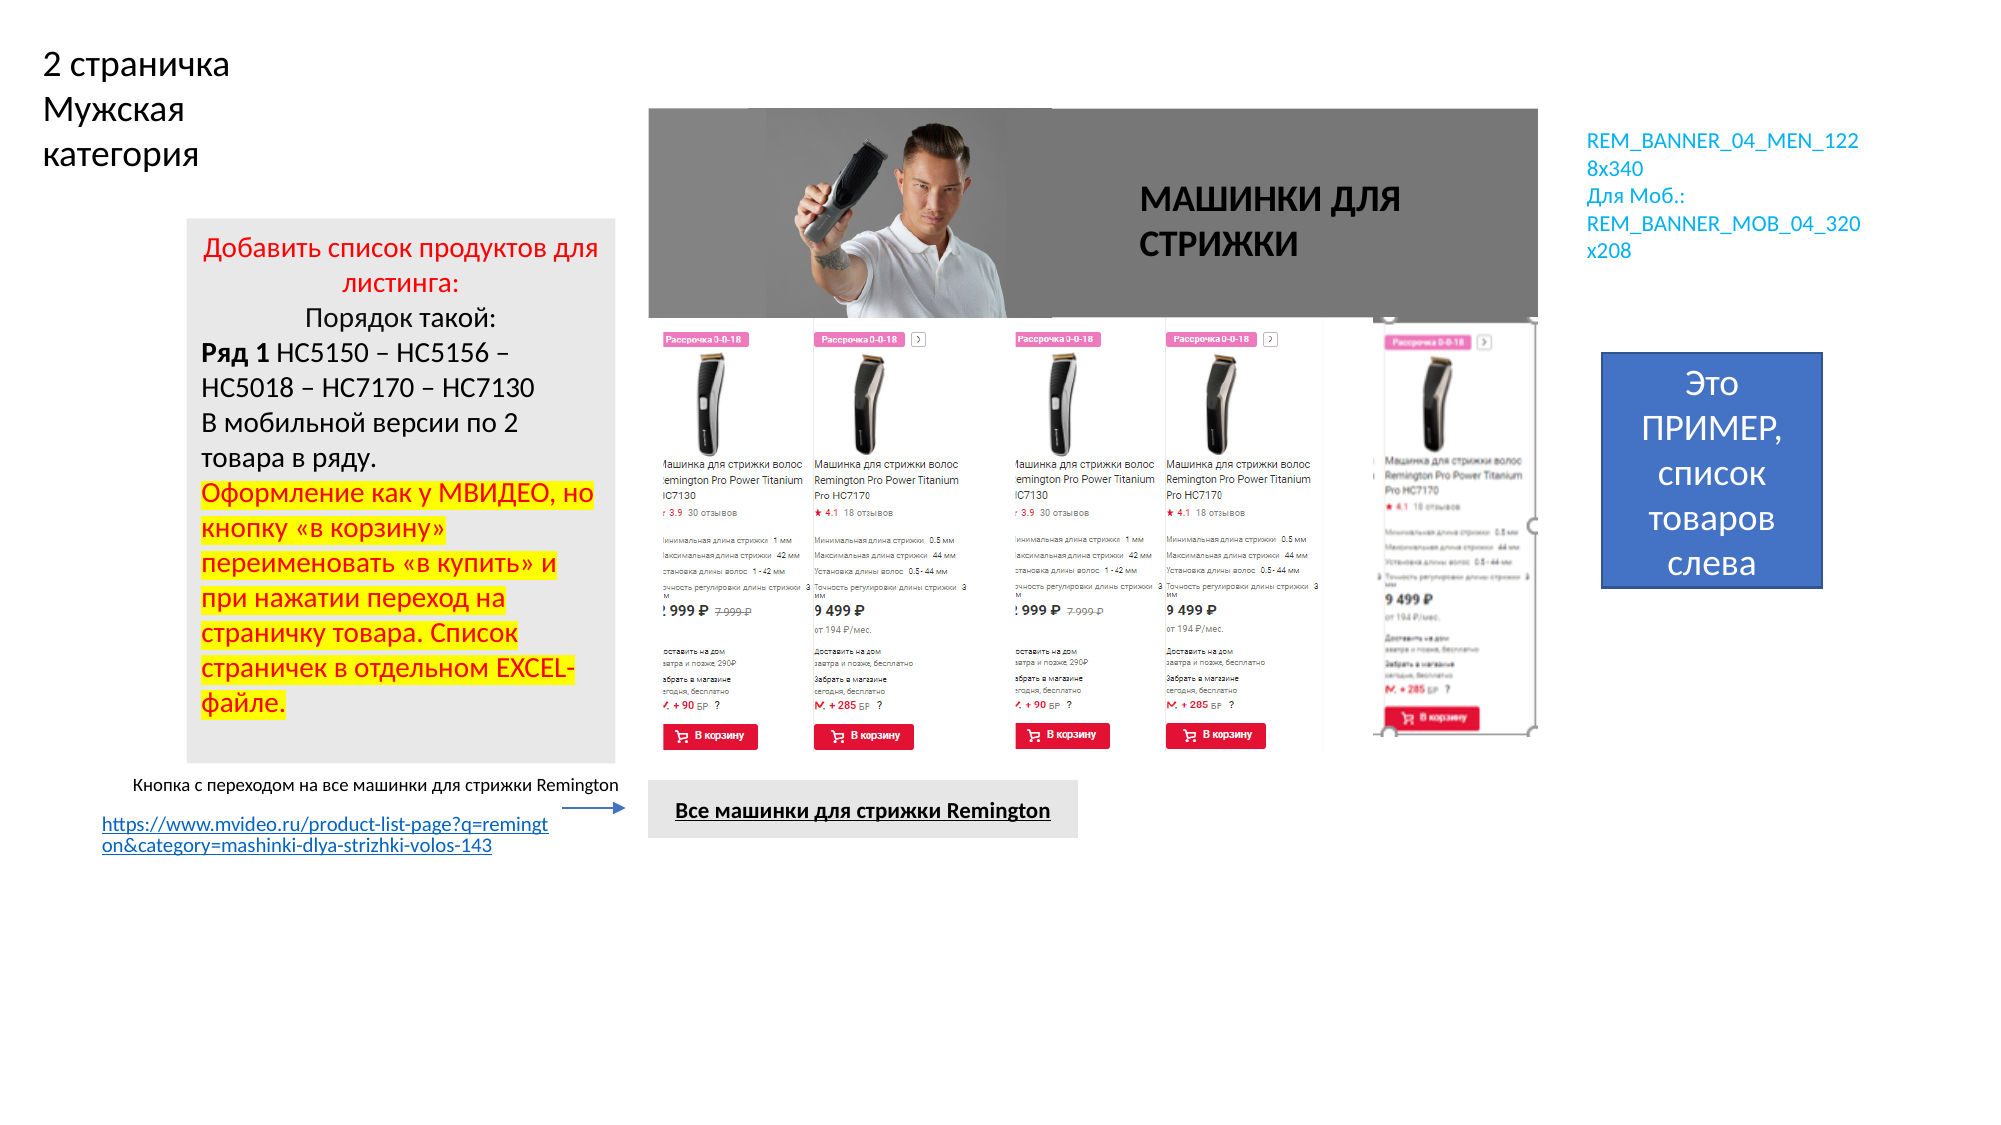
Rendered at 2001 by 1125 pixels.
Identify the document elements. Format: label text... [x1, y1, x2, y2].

text_box Добавить список продуктов для листинга: Порядок такой: Ряд 1 HC5150 – HC5156 – HC5018 – HC7170 – HC7130 В мобильной версии по 2 товара в ряду. Оформление как у МВИДЕО, но кнопку «в корзину» переименовать «в купить» и при нажатии переход на страничку товара. Список страничек в отдельном EXCEL-файле. [186, 217, 616, 764]
picture [663, 318, 971, 752]
text_box 2 страничка Мужская категория [27, 32, 335, 182]
text_box Это ПРИМЕР, список товаров слева [1601, 352, 1823, 589]
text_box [648, 108, 1538, 318]
text_box https://www.mvideo.ru/product-list-page?q=remington&category=mashinki-dlya-strizhki-volos-143 [87, 803, 567, 869]
text_box REM_BANNER_04_MEN_1228x340 Для Моб.: REM_BANNER_MOB_04_320x208 [1572, 118, 1880, 271]
picture [1373, 317, 1538, 737]
text_box Кнопка с переходом на все машинки для стрижки Remington [118, 765, 698, 803]
picture [1015, 318, 1323, 751]
text_box Все машинки для стрижки Remington [648, 780, 1078, 838]
